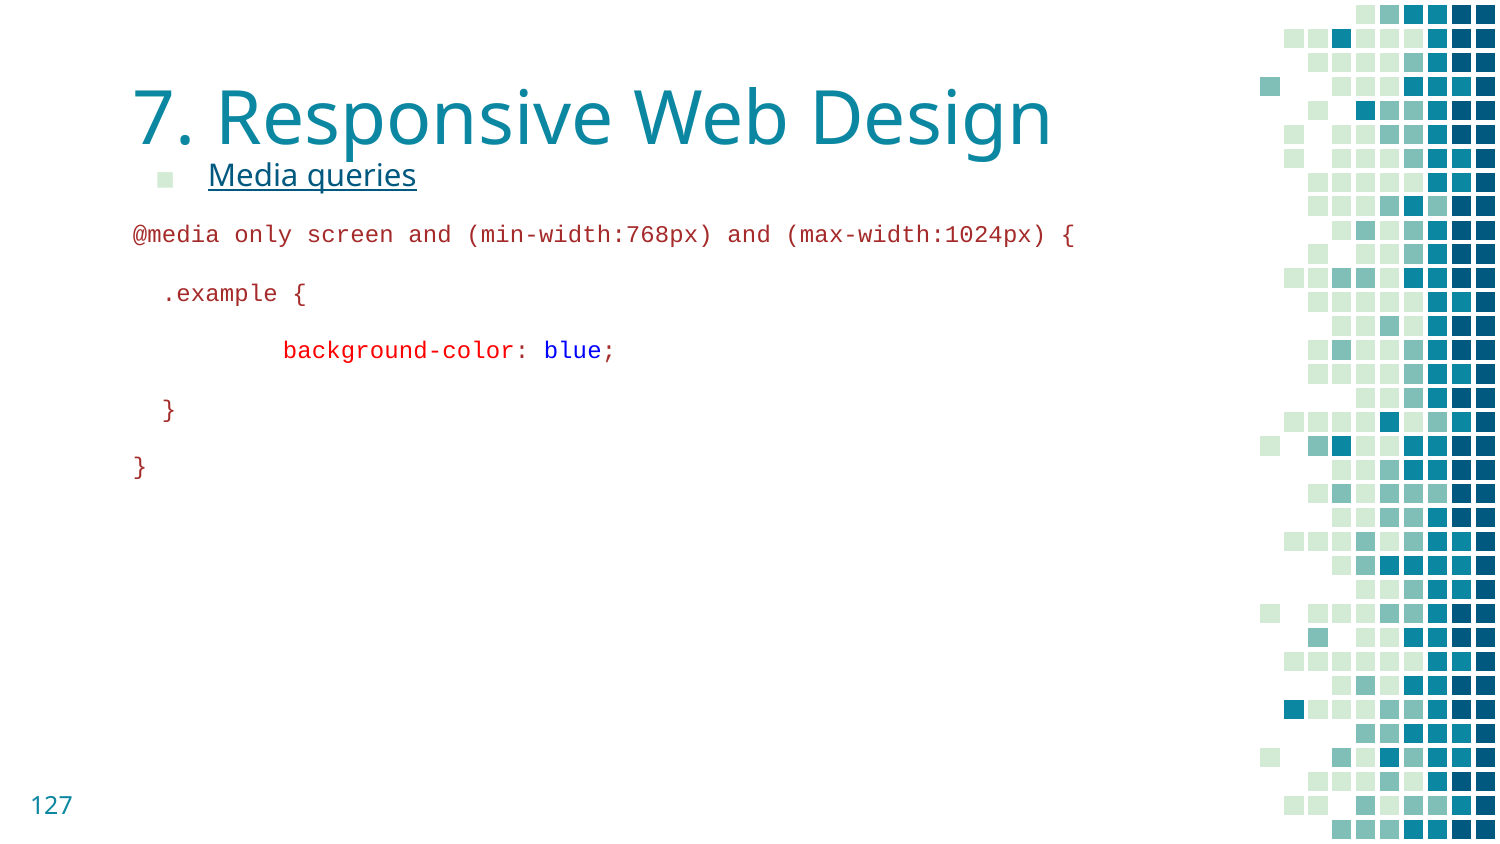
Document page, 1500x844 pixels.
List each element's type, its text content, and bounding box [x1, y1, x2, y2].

slide_number ‹#› [15, 774, 105, 839]
list Media queries @media only screen and (min-width:768px) and (max-width:1024px) { .example { background-color: blue; } } [117, 140, 1493, 637]
title 7. Responsive Web Design [117, 33, 1227, 140]
